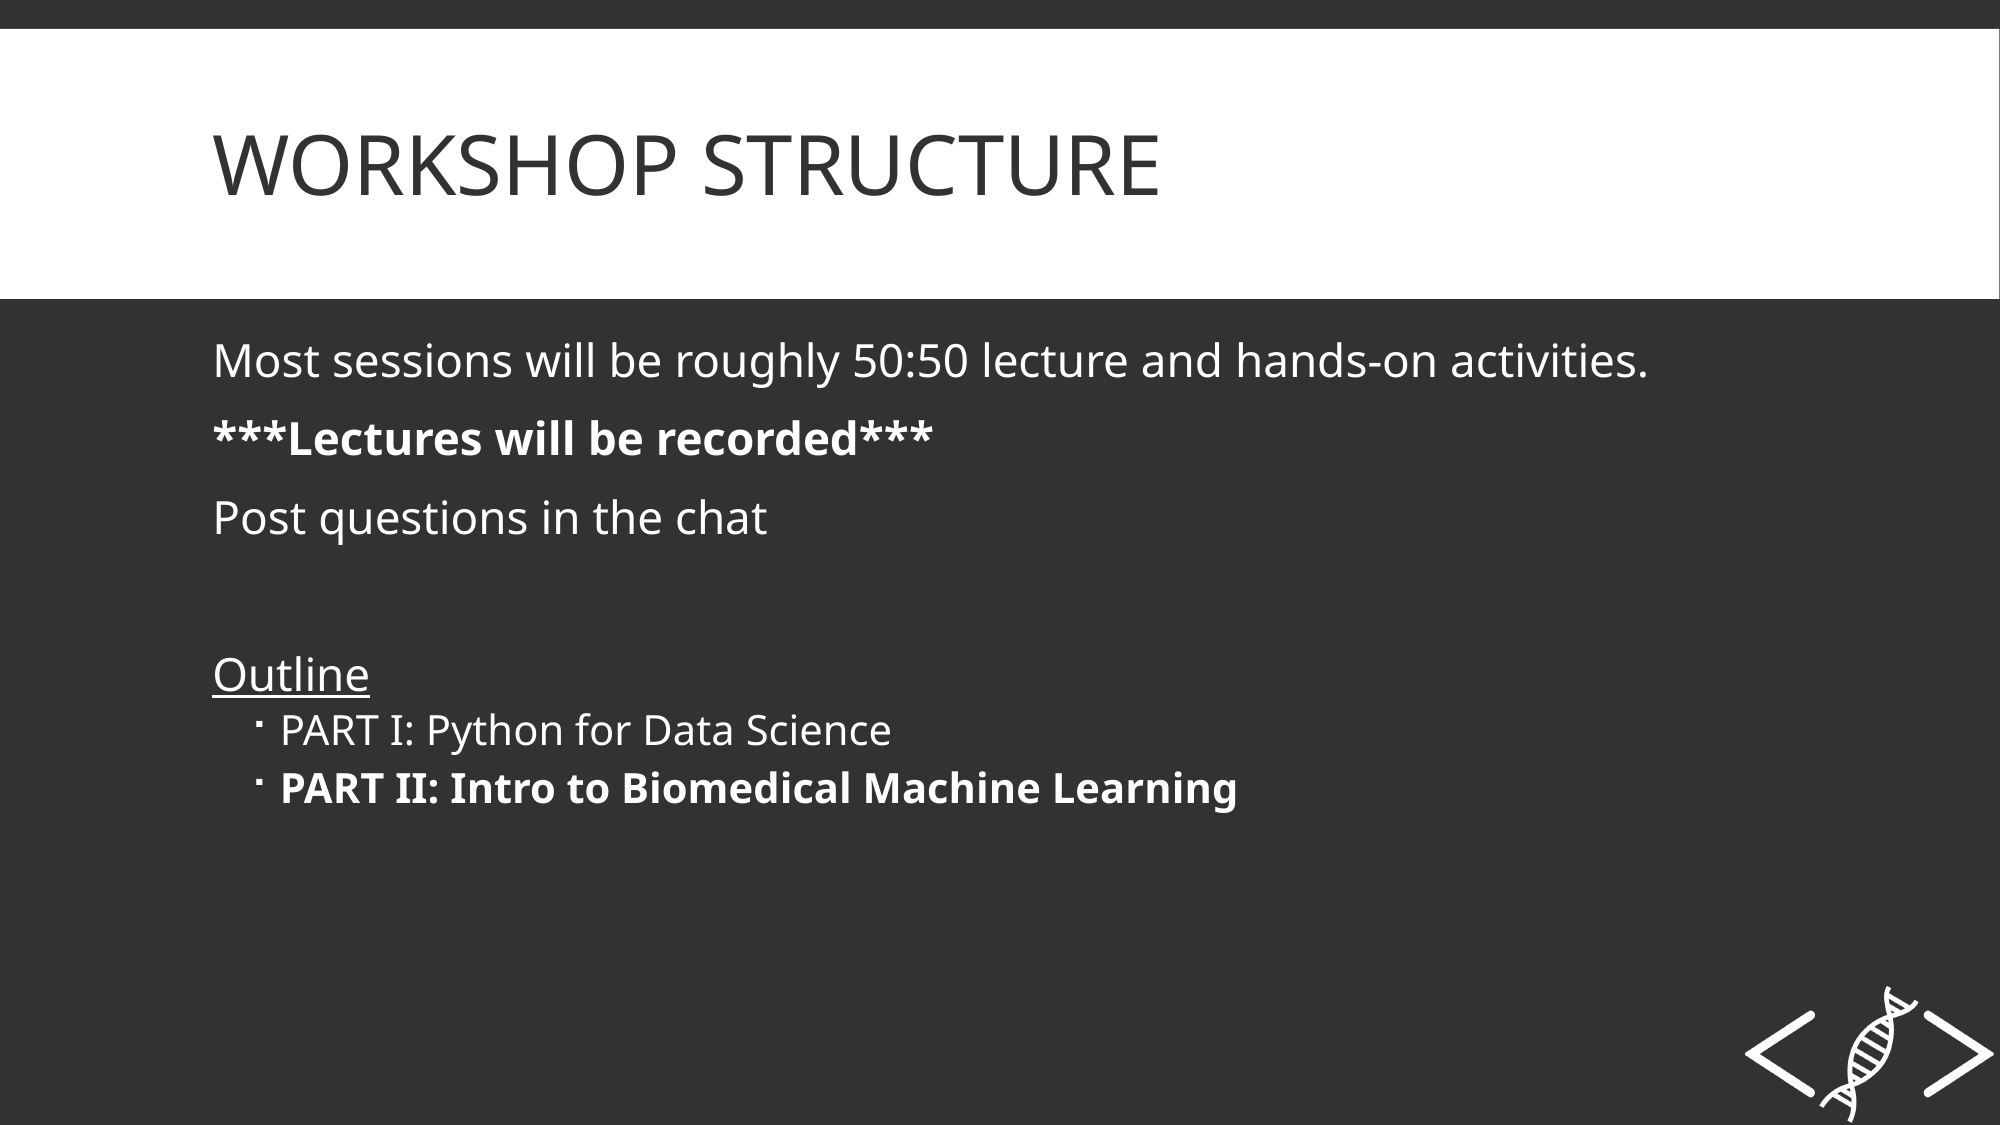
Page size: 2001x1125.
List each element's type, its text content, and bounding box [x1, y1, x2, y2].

list Most sessions will be roughly 50:50 lecture and hands-on activities. ***Lectures will be recorded*** Post questions in the chat Outline PART I: Python for Data Science PART II: Intro to Biomedical Machine Learning [197, 329, 1803, 1020]
picture [1739, 923, 2000, 1125]
title Workshop Structure [197, 46, 1803, 295]
